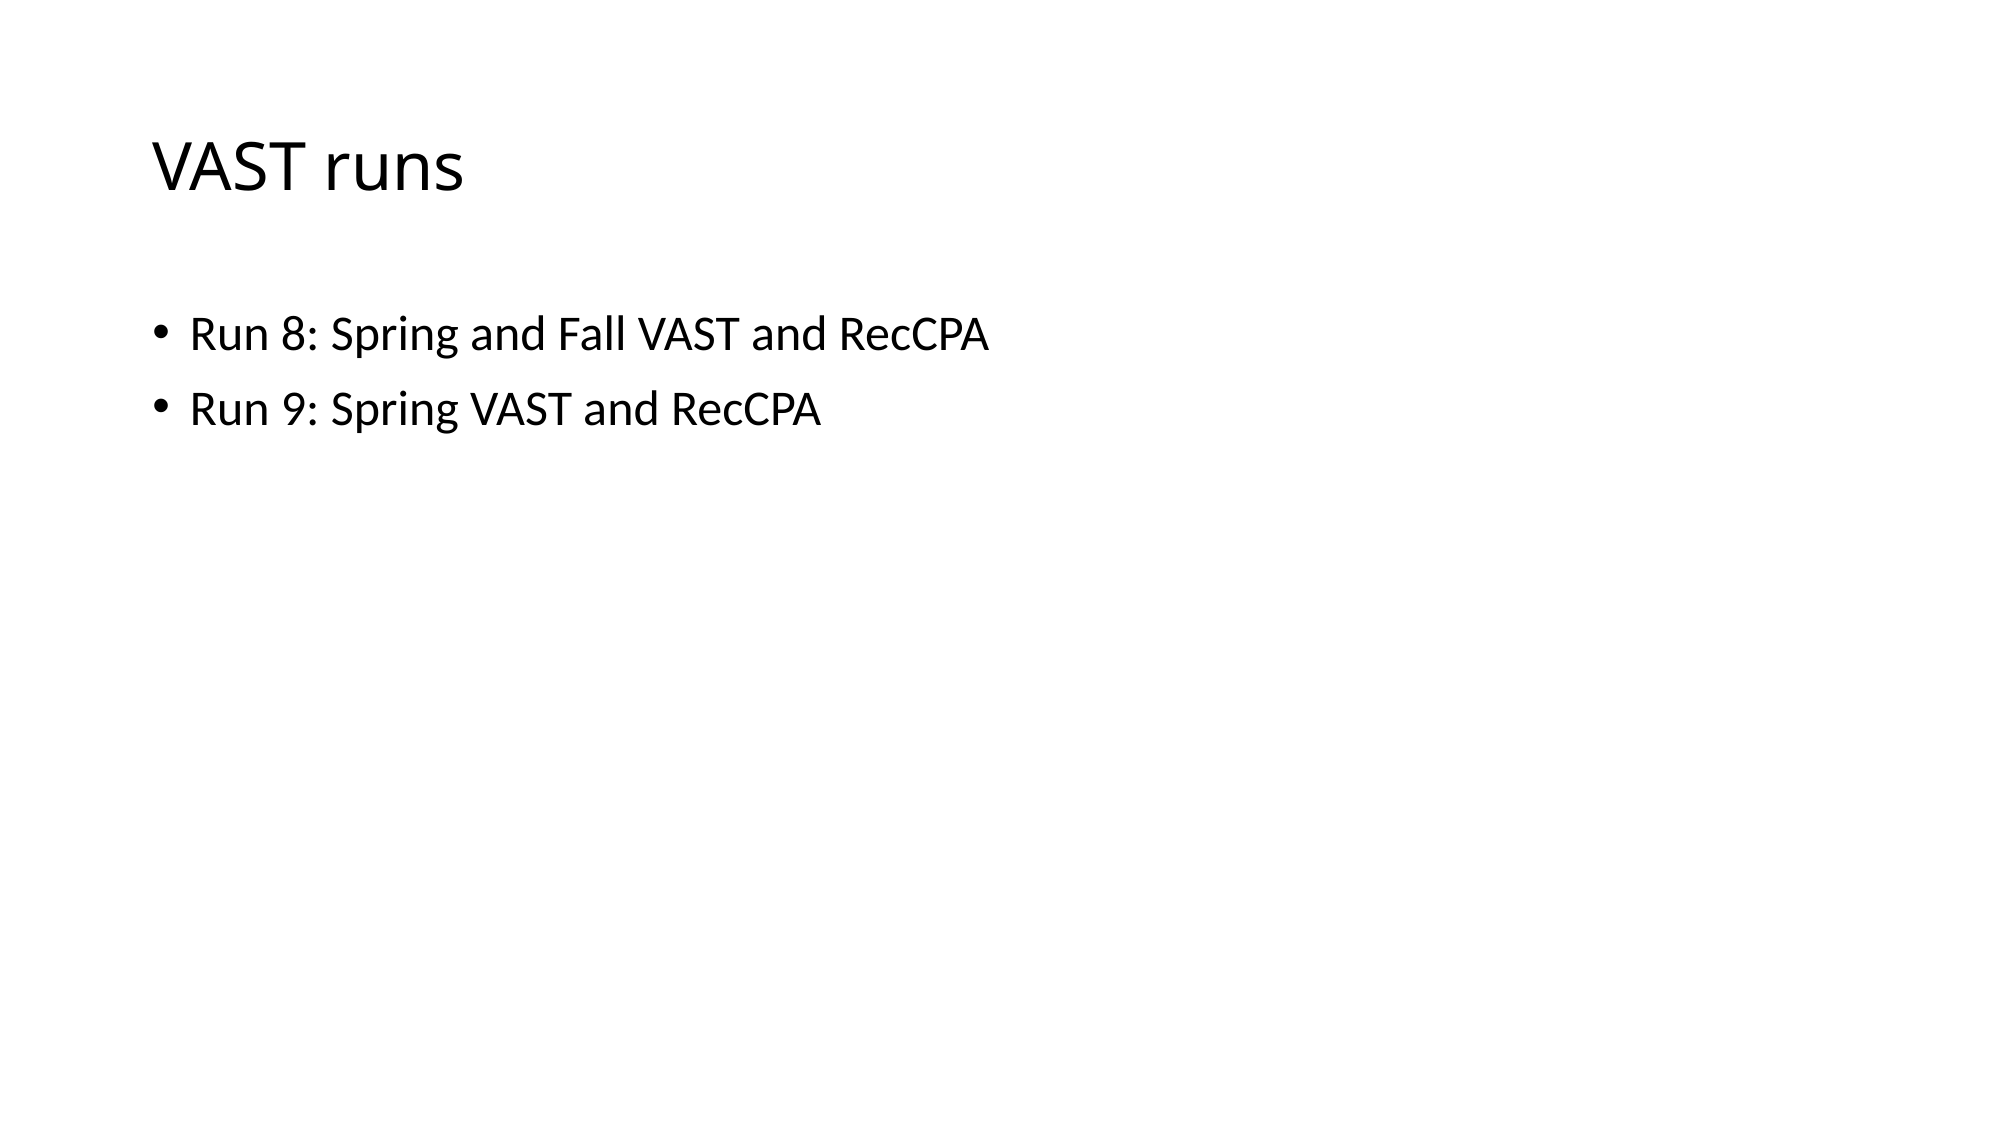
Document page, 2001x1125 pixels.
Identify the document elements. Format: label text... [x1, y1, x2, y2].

list Run 8: Spring and Fall VAST and RecCPA Run 9: Spring VAST and RecCPA [137, 299, 1863, 1085]
title VAST runs [137, 59, 1863, 278]
